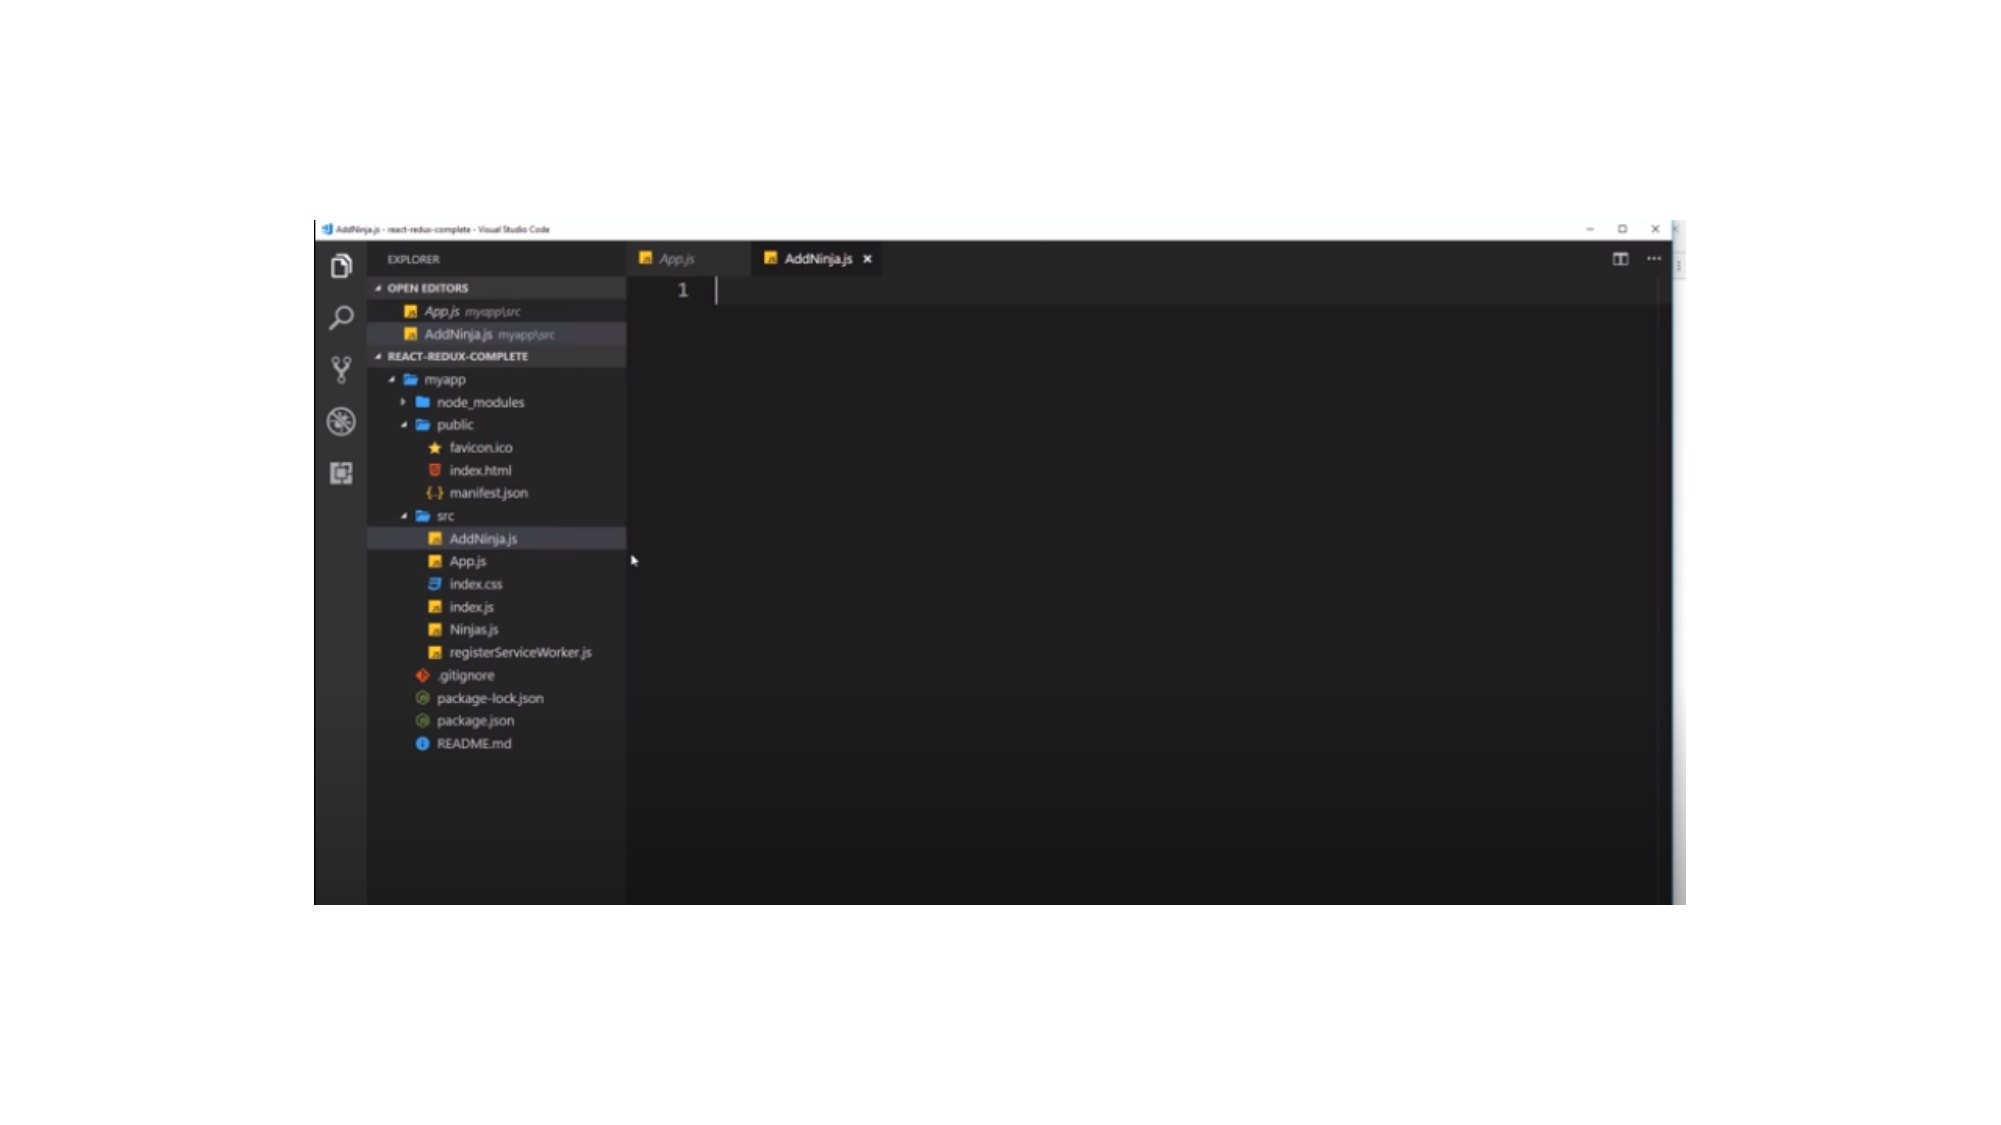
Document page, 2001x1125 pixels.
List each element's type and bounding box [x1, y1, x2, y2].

picture [314, 220, 1686, 905]
